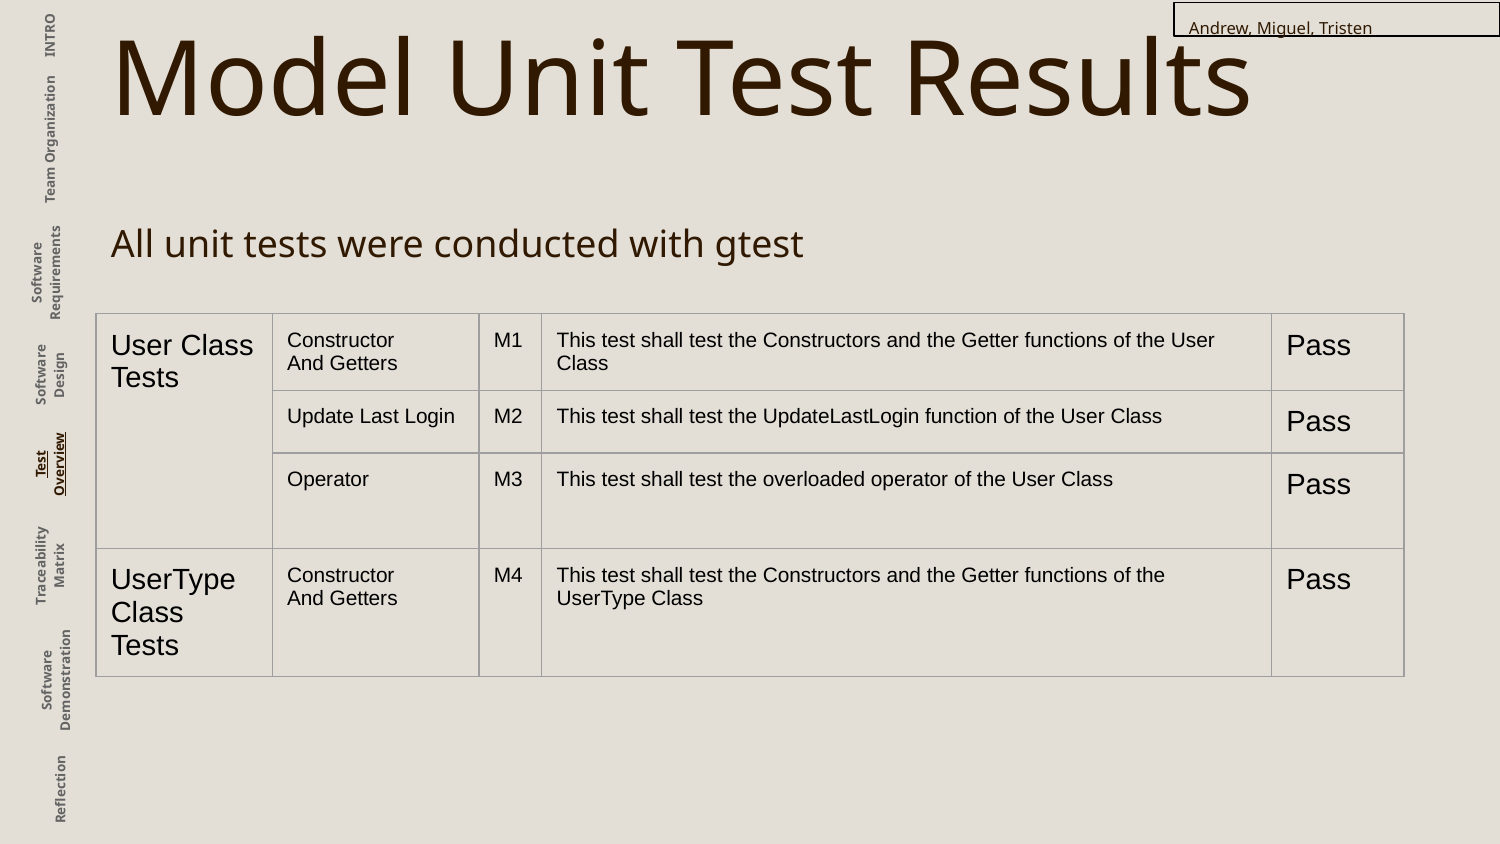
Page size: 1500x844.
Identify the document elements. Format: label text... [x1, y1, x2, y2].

table_header Pass [1272, 314, 1403, 390]
table_cell This test shall test the Constructors and the Getter functions of the UserType Class [542, 549, 1271, 676]
text_box Andrew, Miguel, Tristen [1173, 2, 1500, 37]
table_cell M3 [480, 454, 541, 548]
table_cell M2 [480, 391, 541, 452]
table_cell This test shall test the overloaded operator of the User Class [542, 454, 1271, 548]
table_cell Update Last Login [273, 391, 478, 452]
subtitle Software Design [14, 313, 62, 437]
table_cell M4 [480, 549, 541, 676]
table_cell Constructor And Getters [273, 549, 478, 676]
table_cell Pass [1272, 549, 1403, 676]
subtitle Team Organization [23, 98, 71, 238]
table_cell This test shall test the UpdateLastLogin function of the User Class [542, 391, 1271, 452]
subtitle Software Demonstration [20, 602, 68, 759]
table_cell Operator [273, 454, 478, 548]
table_header This test shall test the Constructors and the Getter functions of the User Class [542, 314, 1271, 390]
table_cell Pass [1272, 454, 1403, 548]
table_header User Class Tests [97, 314, 272, 548]
subtitle Software Requirements [10, 205, 58, 341]
subtitle Reflection [34, 728, 82, 844]
title Model Unit Test Results [95, 20, 1405, 192]
subtitle Test Overview [14, 437, 62, 526]
table_header M1 [480, 314, 541, 390]
table_cell UserType Class Tests [97, 549, 272, 676]
text_box All unit tests were conducted with gtest [95, 205, 1320, 292]
table_cell Pass [1272, 391, 1403, 452]
table_header Constructor And Getters [273, 314, 478, 390]
subtitle INTRO [23, 0, 71, 98]
subtitle Traceability Matrix [14, 526, 62, 634]
